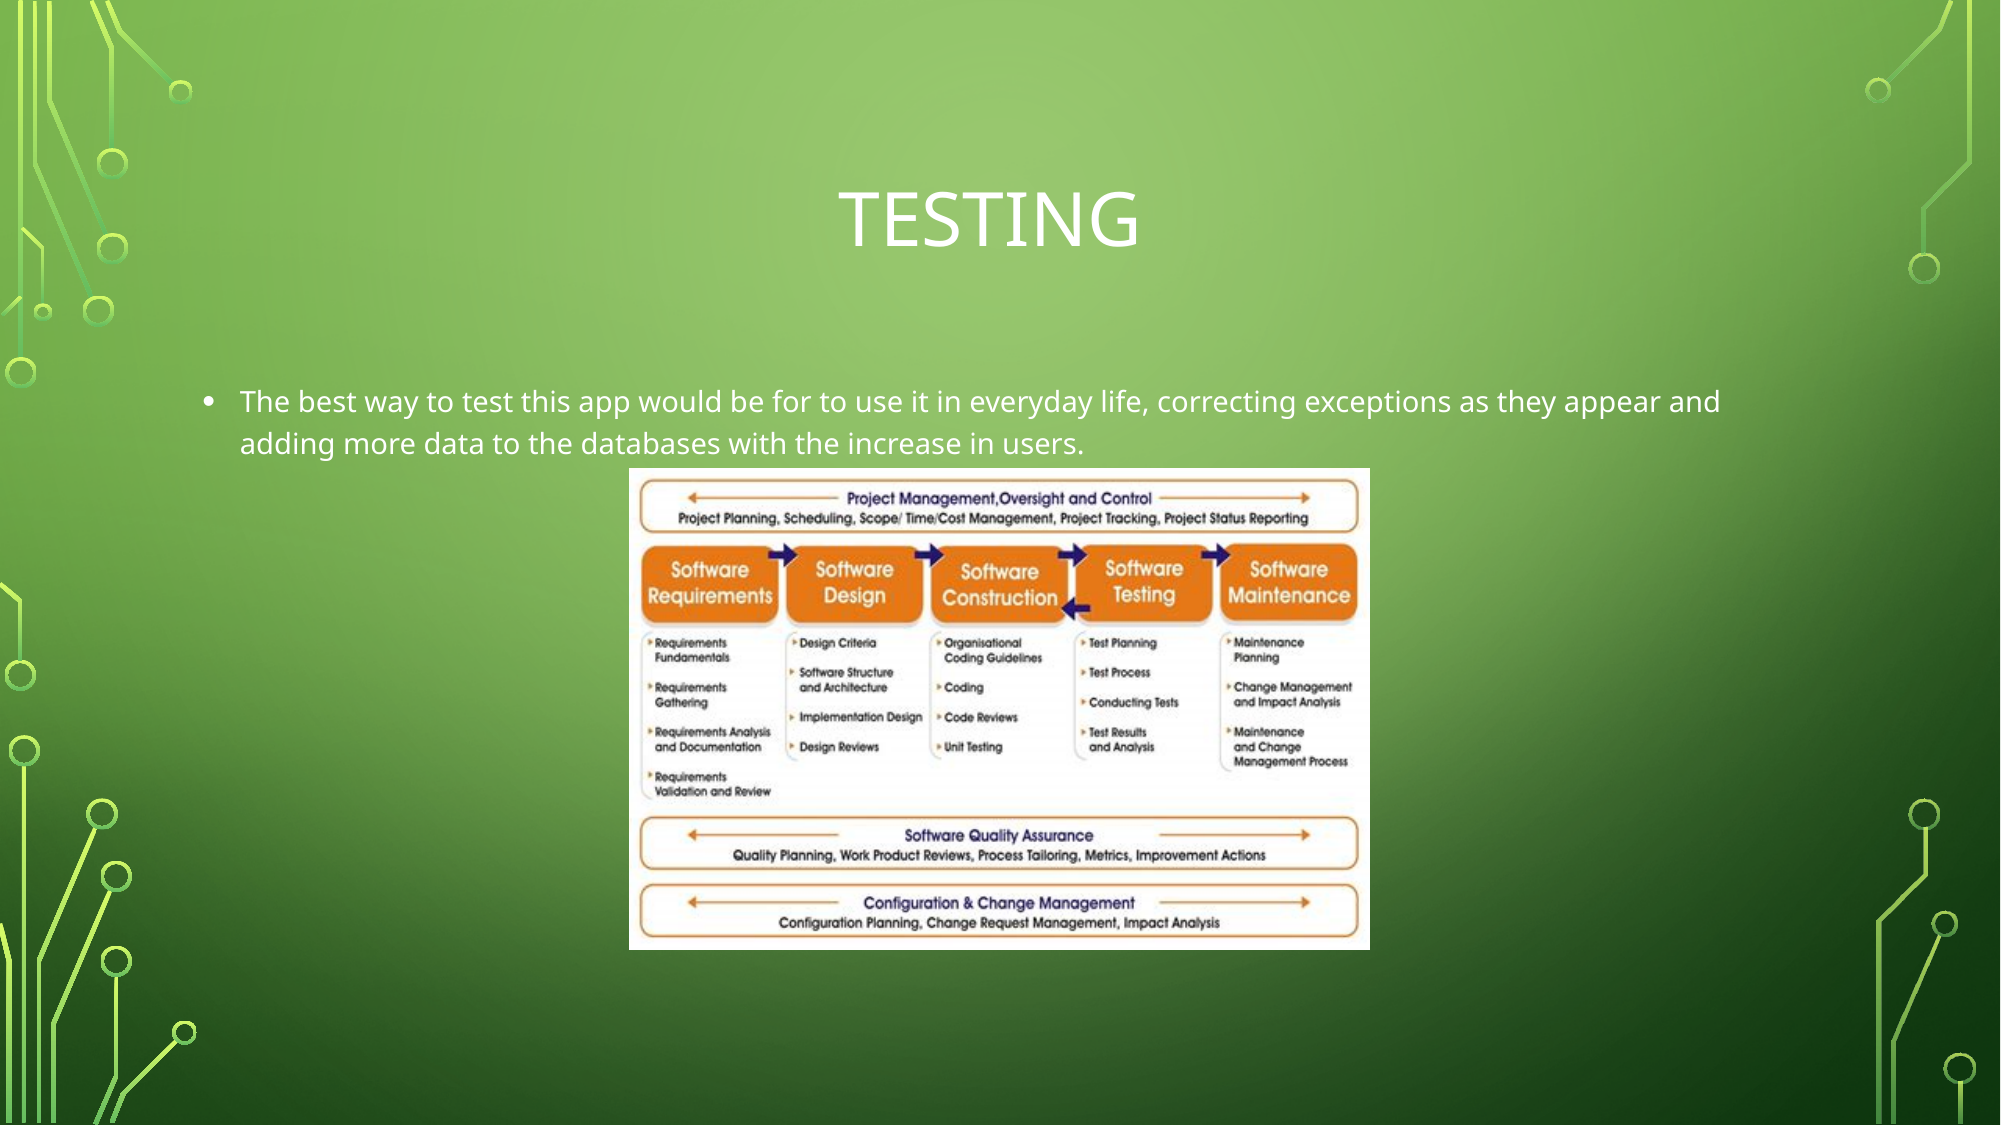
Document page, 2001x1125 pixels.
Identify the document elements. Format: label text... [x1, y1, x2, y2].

list The best way to test this app would be for to use it in everyday life, correcting exceptions as they appear and adding more data to the databases with the increase in users. [187, 369, 1813, 950]
title Testing [187, 101, 1813, 344]
picture [629, 468, 1371, 951]
